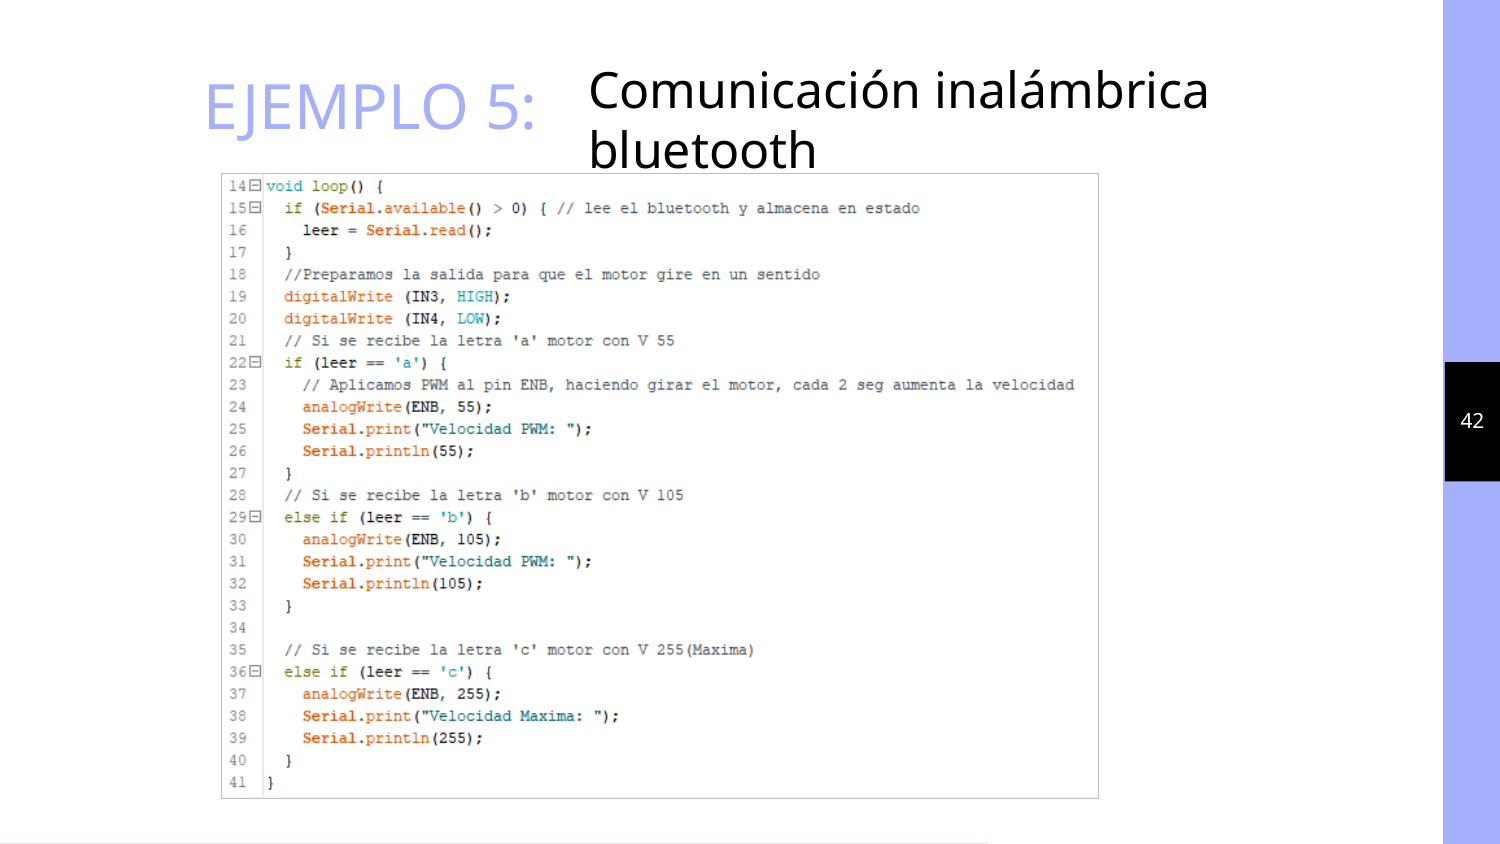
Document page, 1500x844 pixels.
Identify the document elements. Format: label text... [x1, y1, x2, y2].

picture [220, 0, 1443, 844]
slide_number 42 [1448, 362, 1500, 482]
title EJEMPLO 5: [188, 66, 560, 157]
text_box Comunicación inalámbrica bluetooth [560, 43, 983, 157]
